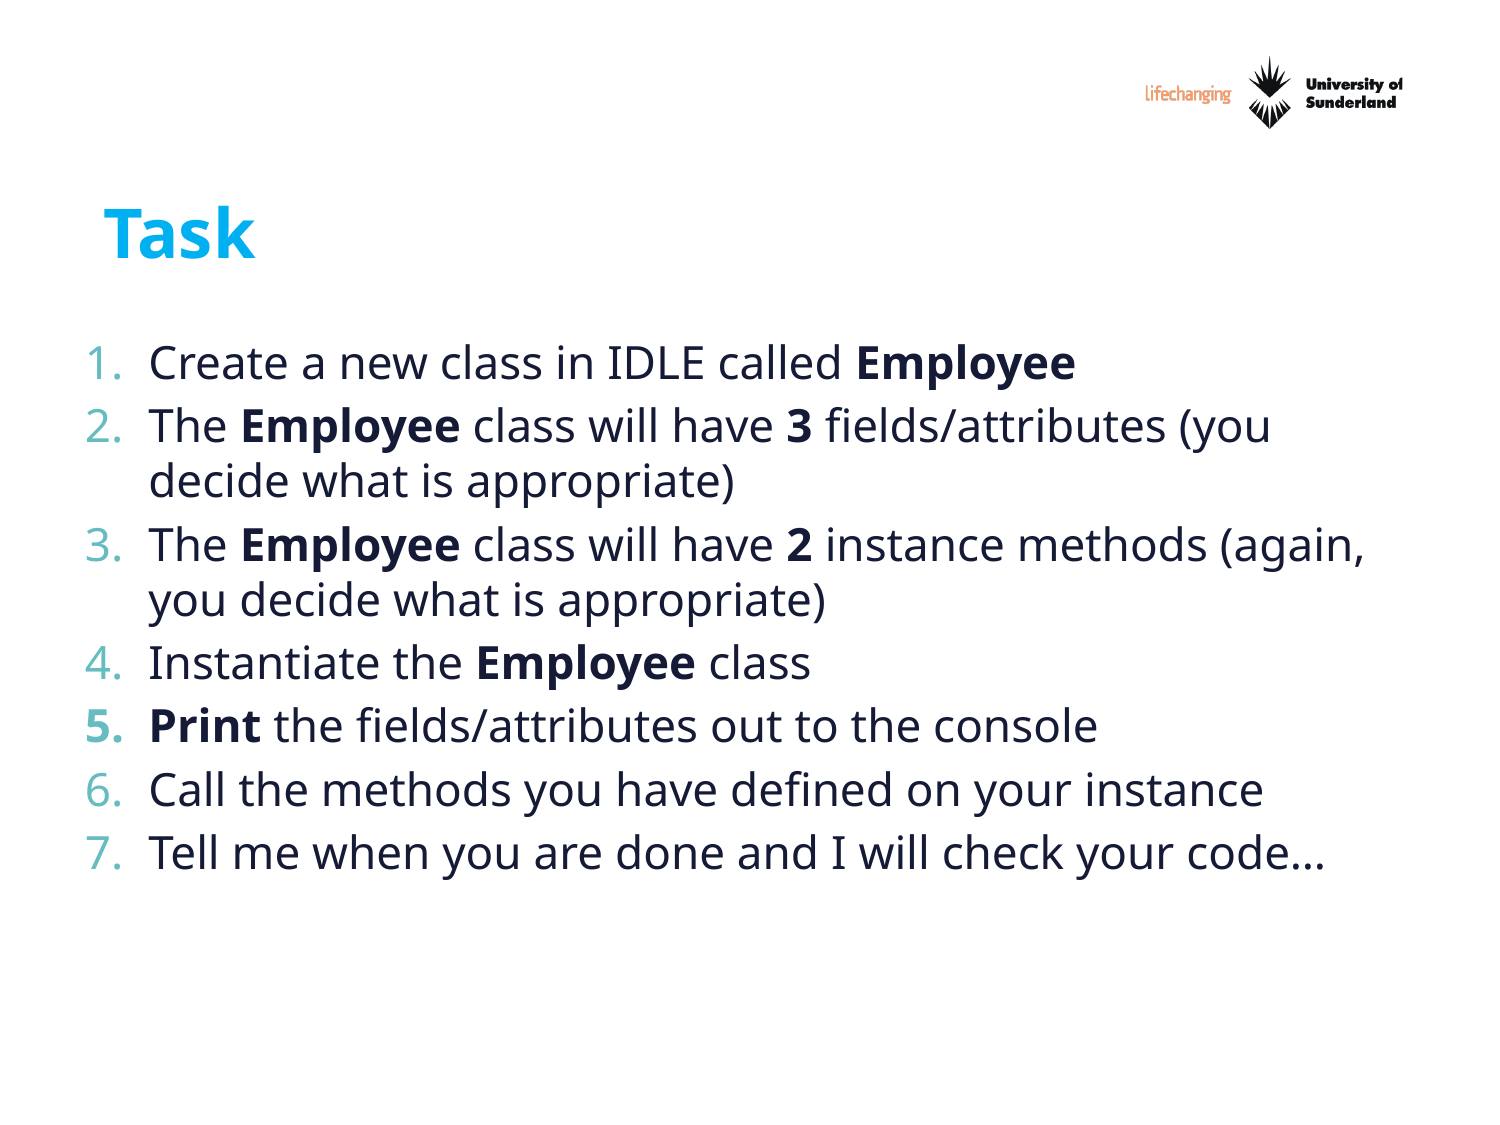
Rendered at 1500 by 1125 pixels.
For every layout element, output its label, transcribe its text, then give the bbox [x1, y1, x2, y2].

title Task [103, 189, 1397, 326]
list Create a new class in IDLE called Employee The Employee class will have 3 fields/attributes (you decide what is appropriate) The Employee class will have 2 instance methods (again, you decide what is appropriate) Instantiate the Employee class Print the fields/attributes out to the console Call the methods you have defined on your instance Tell me when you are done and I will check your code… [69, 326, 1398, 1099]
